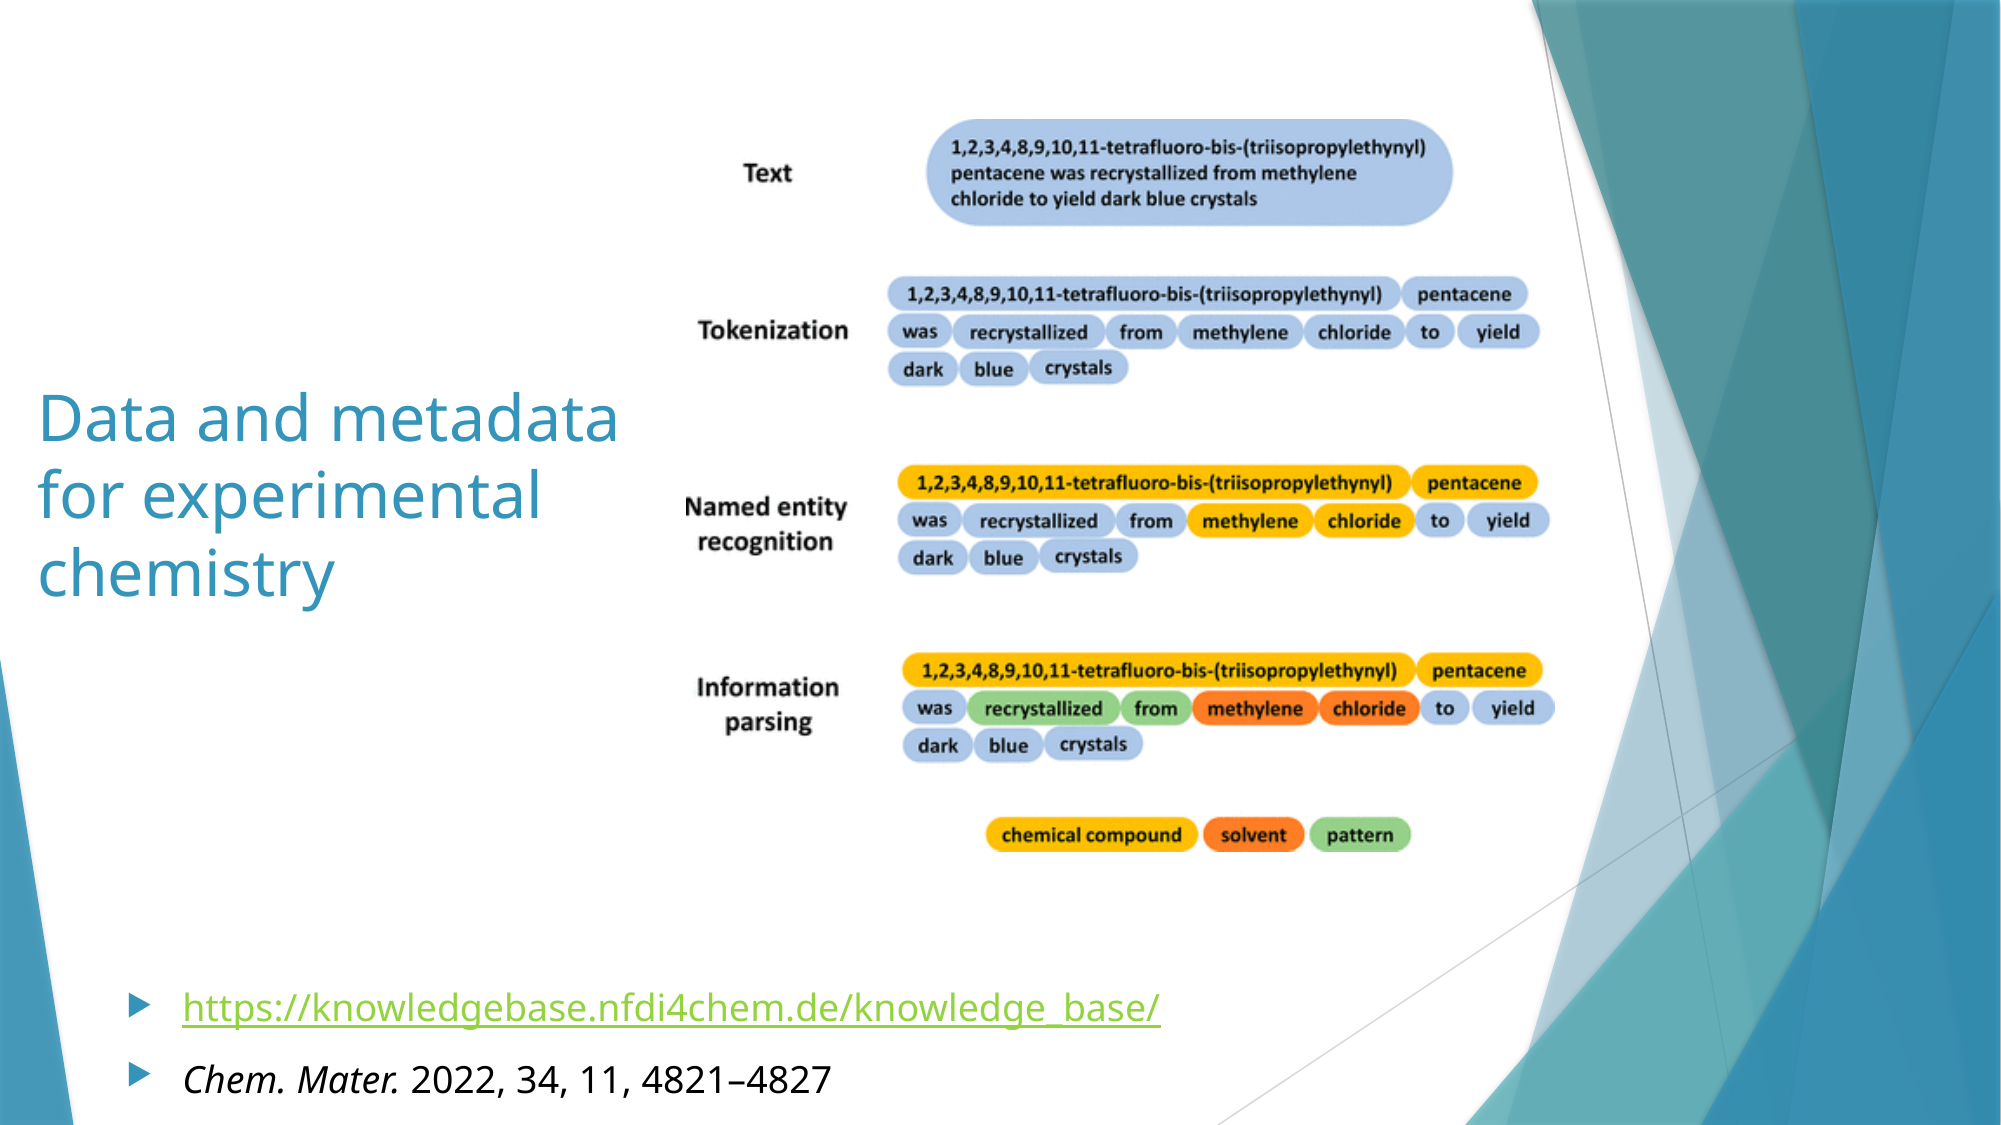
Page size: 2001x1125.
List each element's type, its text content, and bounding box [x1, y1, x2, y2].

list https://knowledgebase.nfdi4chem.de/knowledge_base/ Chem. Mater. 2022, 34, 11, 4821–4827 [111, 976, 1581, 1125]
title Data and metadata for experimental chemistry [22, 369, 648, 640]
picture [686, 119, 1555, 853]
